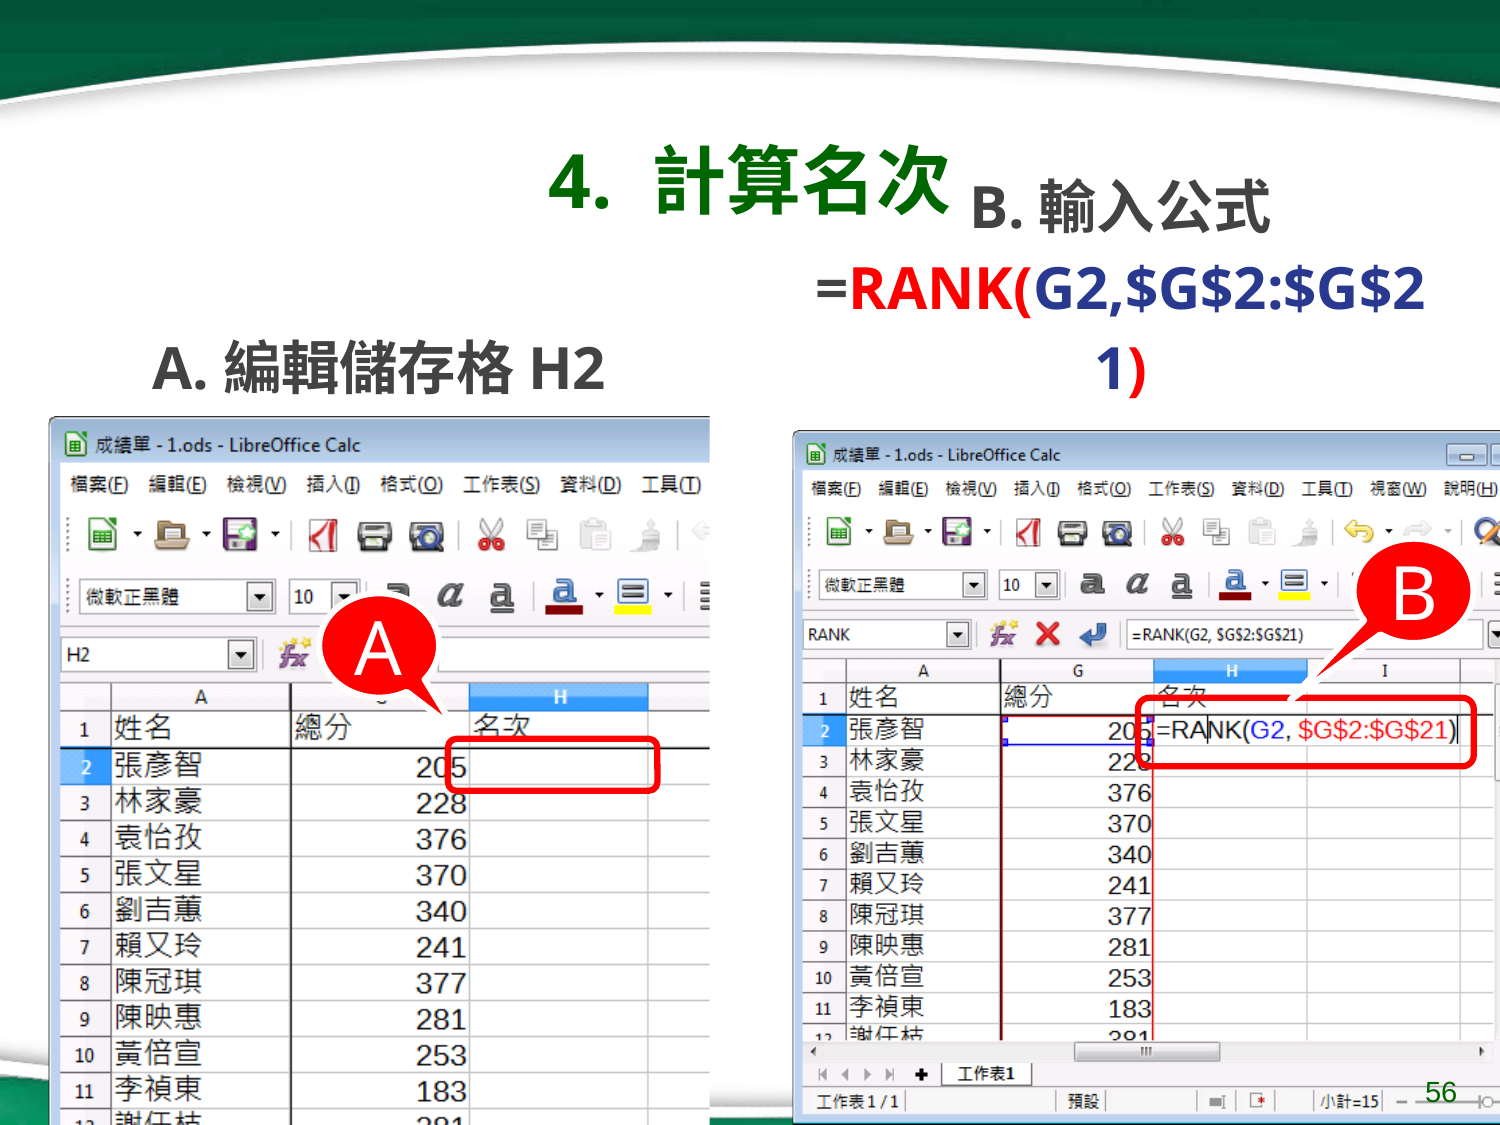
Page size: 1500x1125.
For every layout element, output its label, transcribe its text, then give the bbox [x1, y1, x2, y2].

subtitle B.輸入公式 =RANK(G2,$G$2:$G$21) [792, 245, 1449, 417]
title 4. 計算名次 [51, 112, 1449, 246]
subtitle A.編輯儲存格H2 [51, 245, 708, 416]
picture [0, 0, 1500, 1125]
